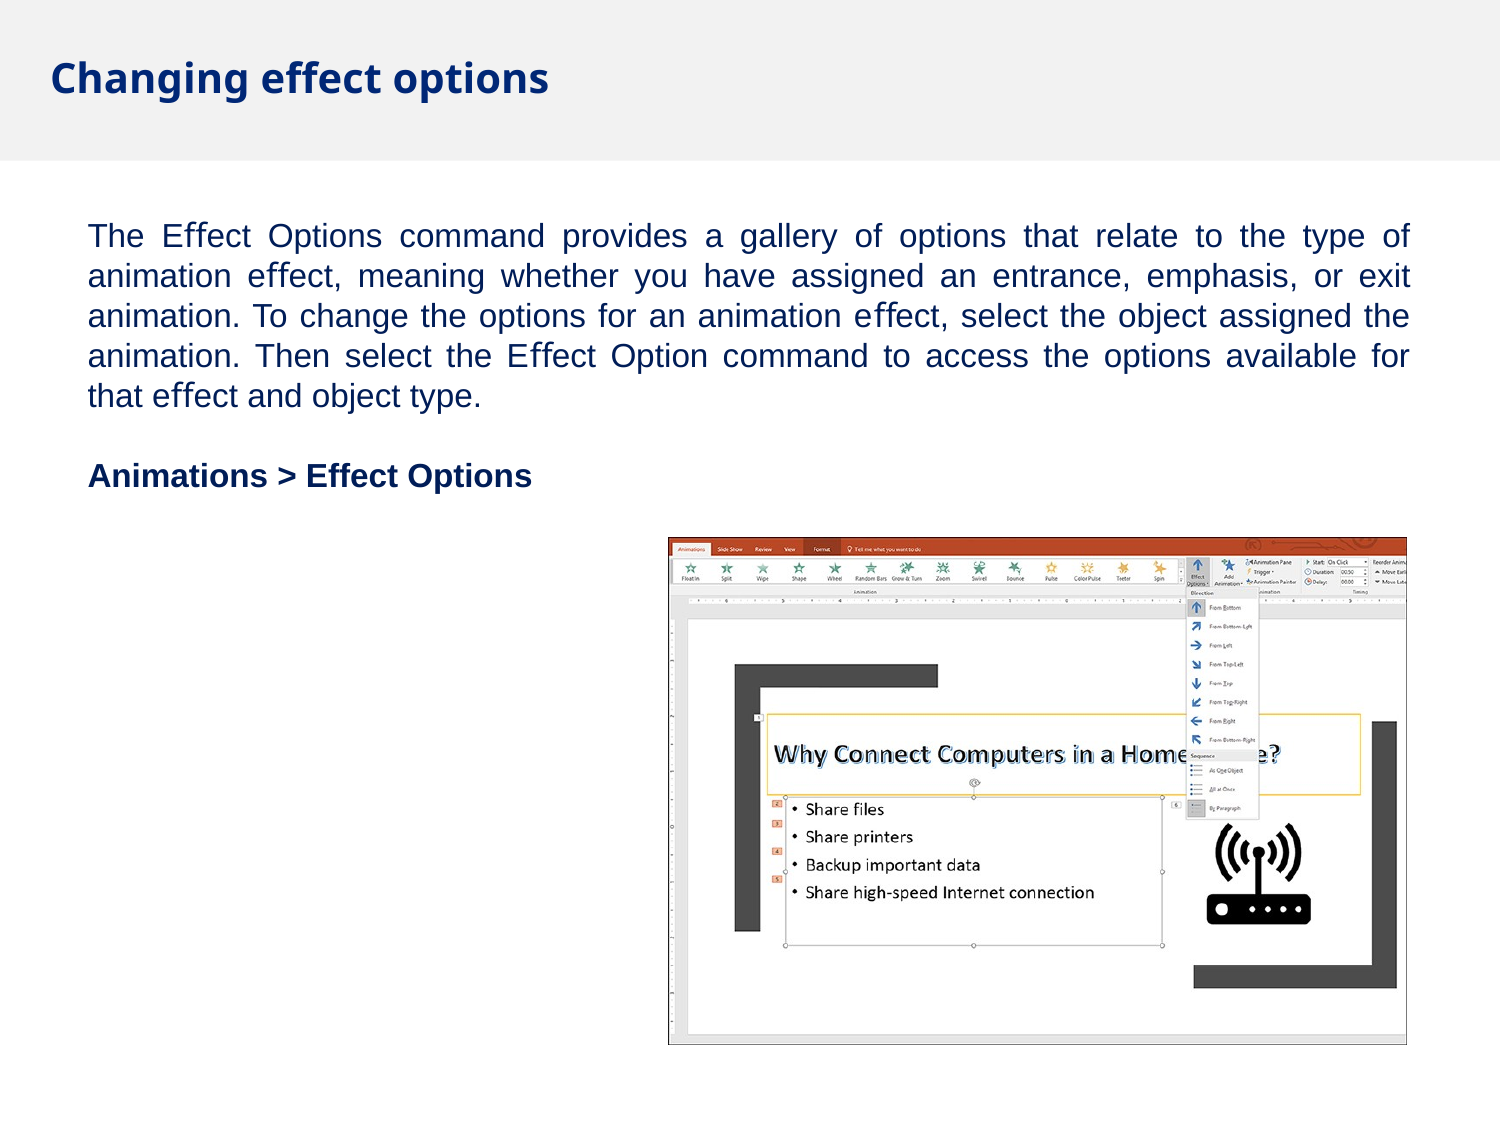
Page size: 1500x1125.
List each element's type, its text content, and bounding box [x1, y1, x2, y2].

picture [668, 537, 1407, 1045]
text_box The Eﬀect Options command provides a gallery of options that relate to the type of animation eﬀect, meaning whether you have assigned an entrance, emphasis, or exit animation. To change the options for an animation eﬀect, select the object assigned the animation. Then select the Eﬀect Option command to access the options available for that eﬀect and object type. Animations > Effect Options [87, 212, 1413, 494]
title Changing eﬀect options [50, 50, 1038, 240]
